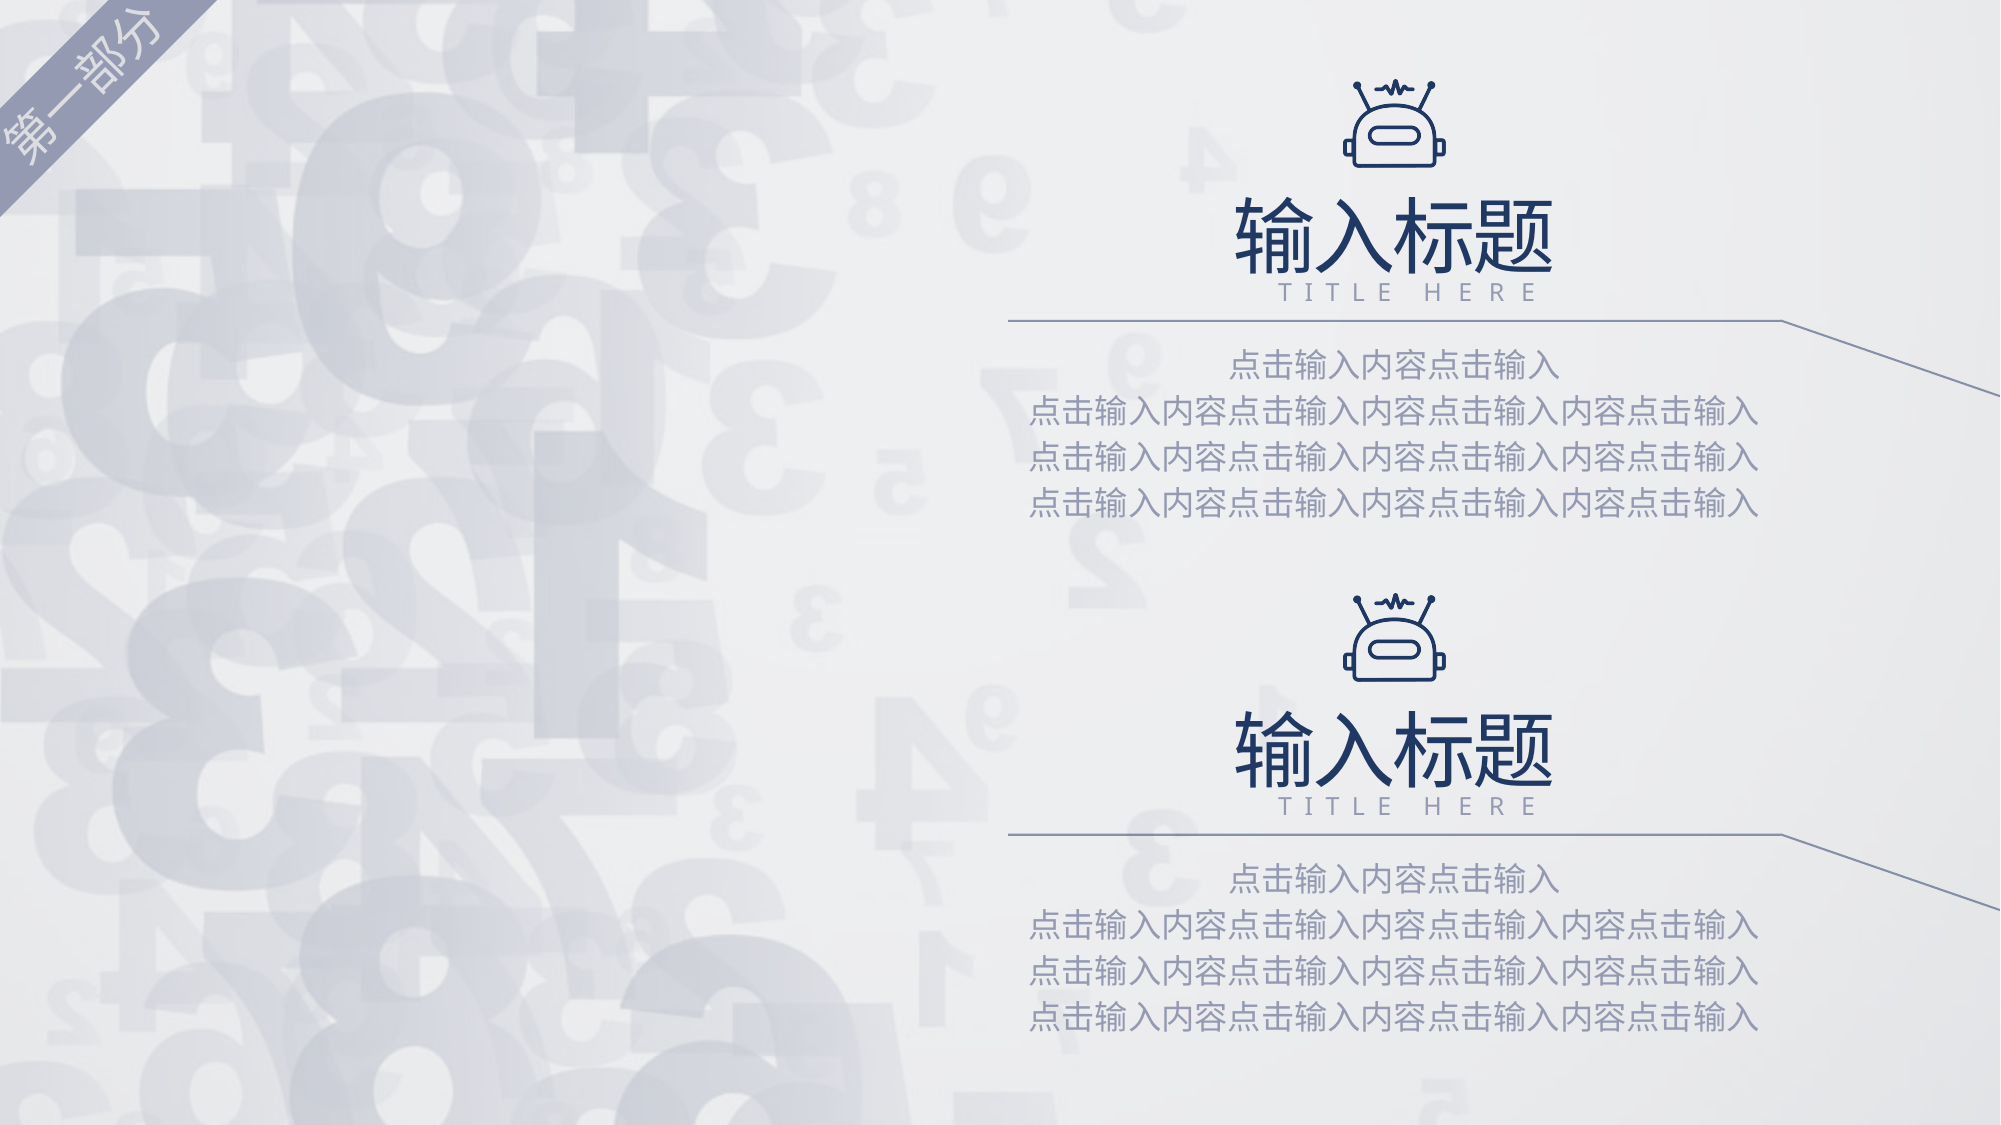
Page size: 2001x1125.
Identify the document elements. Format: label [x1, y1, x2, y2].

text_box [1008, 593, 2000, 1046]
text_box [1008, 79, 2000, 532]
picture [0, 0, 2001, 1125]
